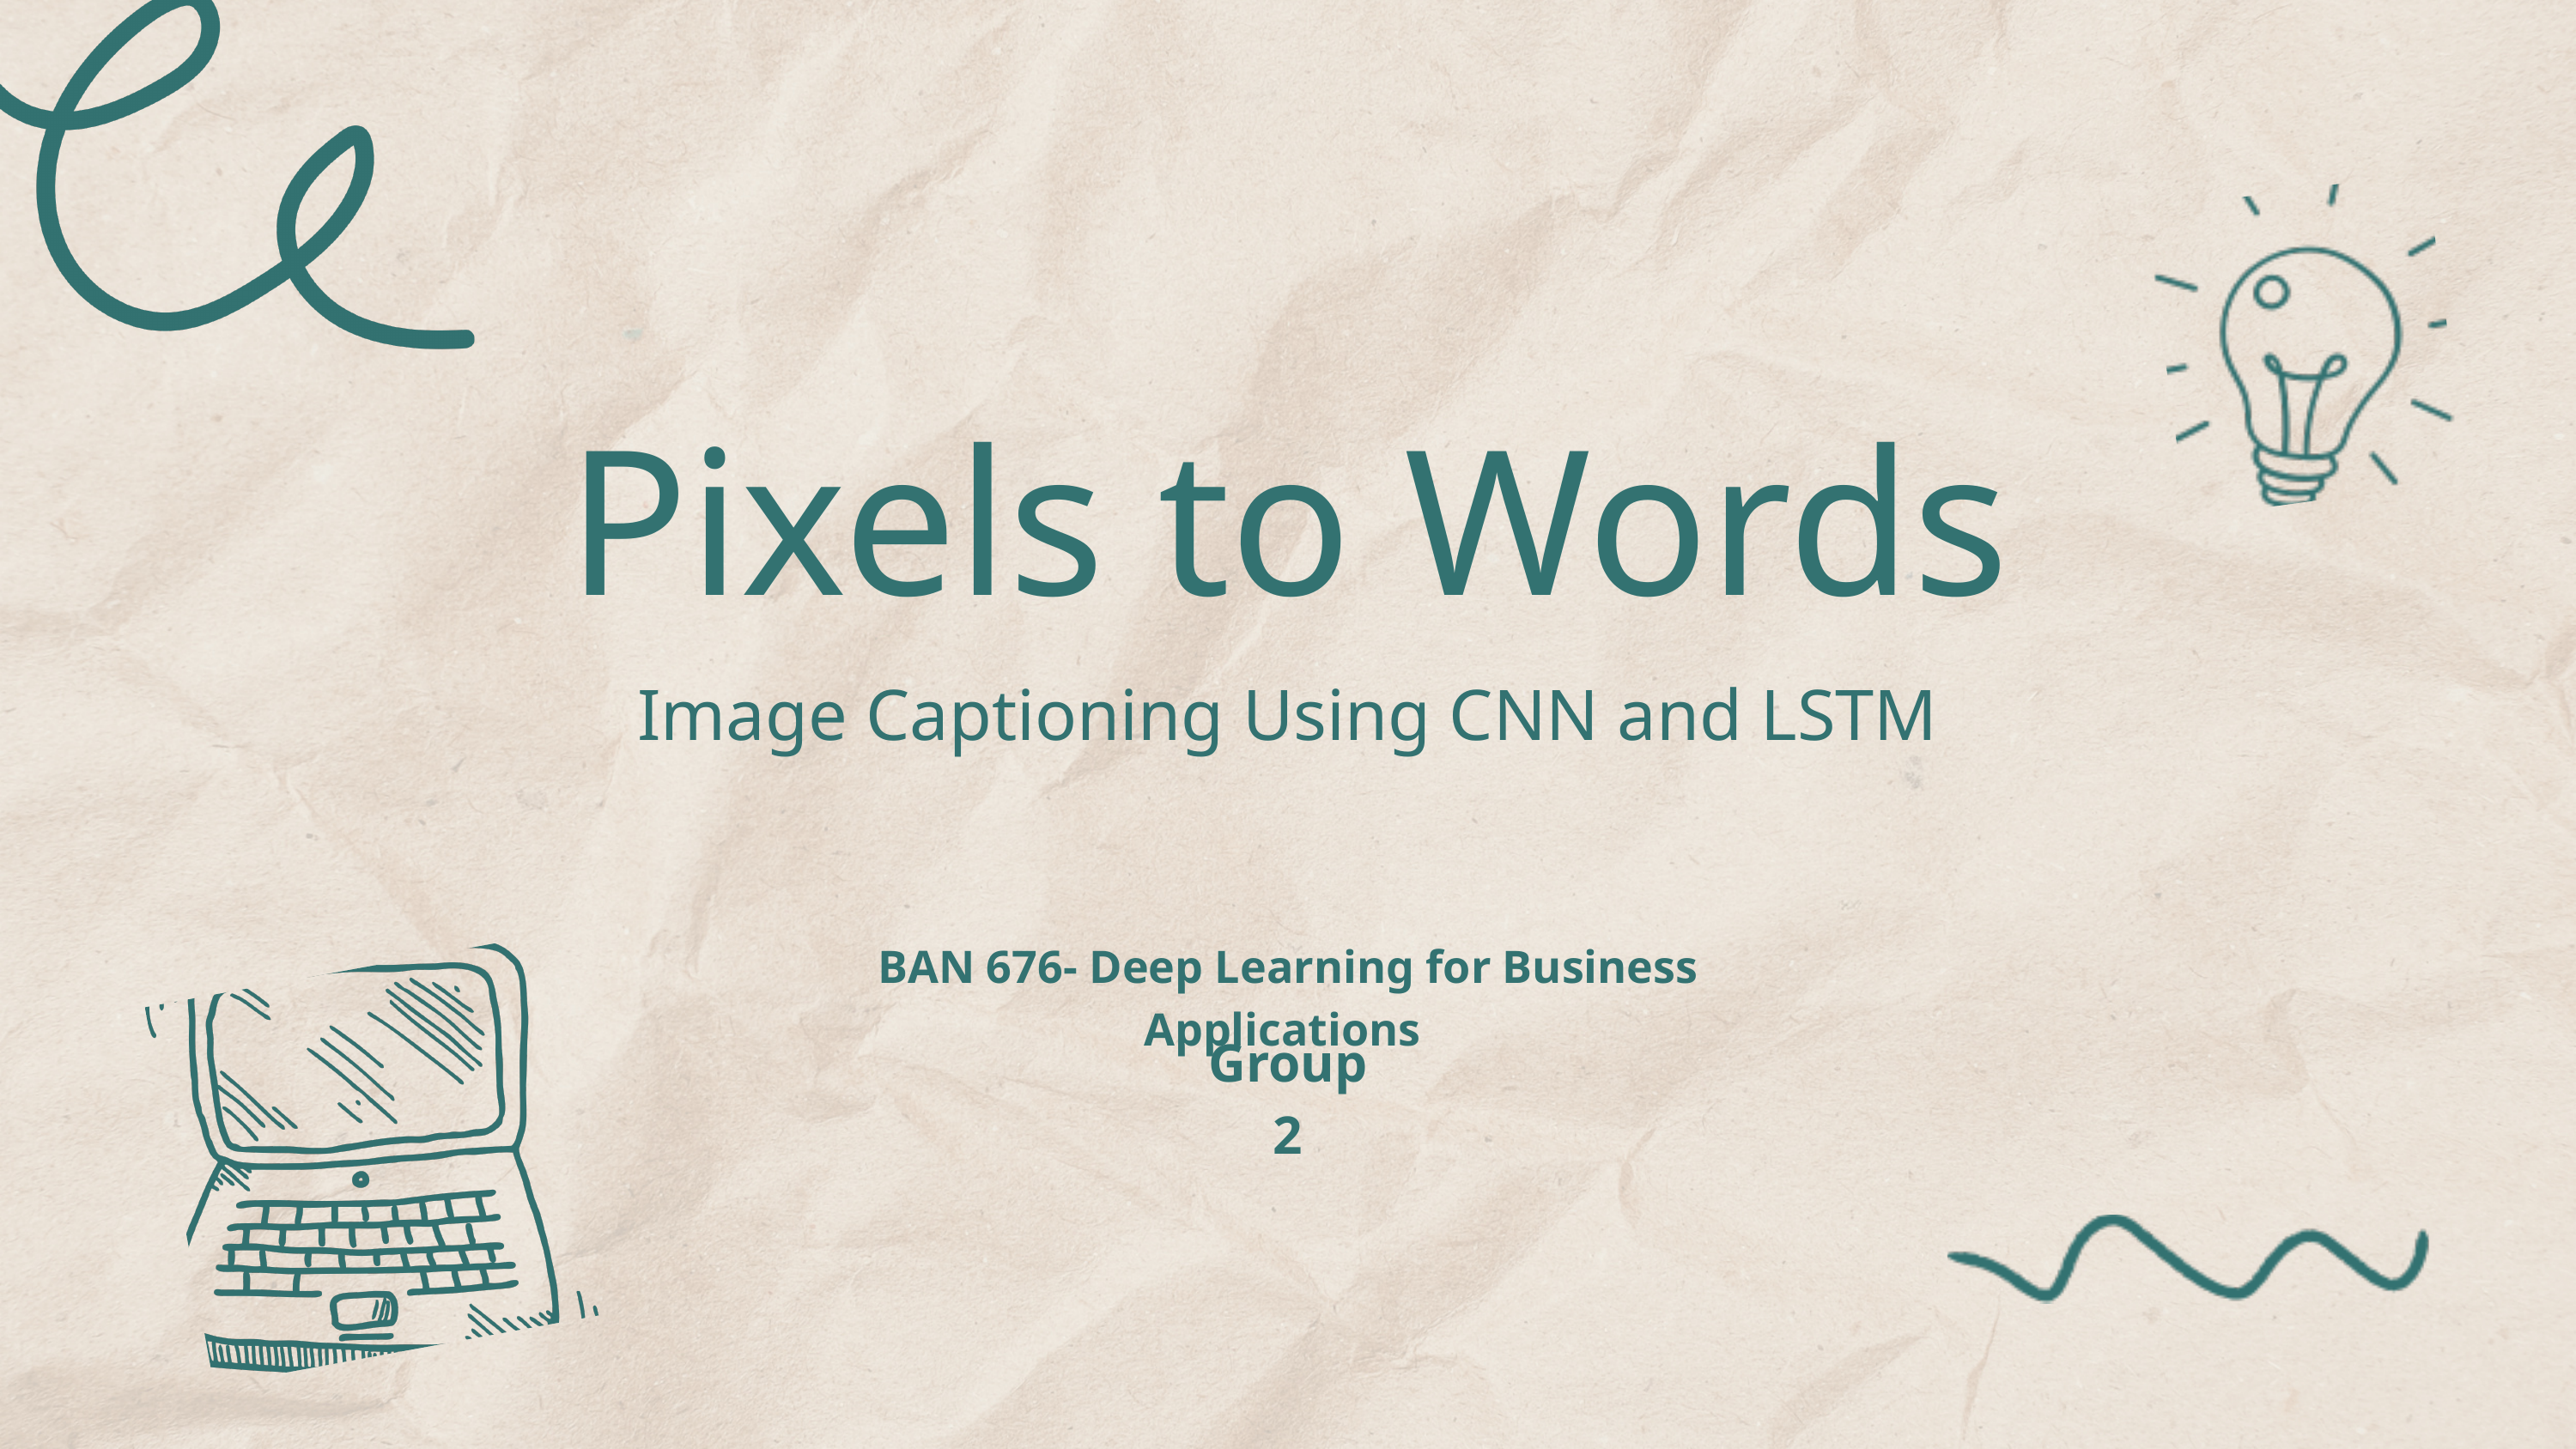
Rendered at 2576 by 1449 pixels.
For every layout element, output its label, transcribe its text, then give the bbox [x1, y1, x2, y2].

text_box [0, 0, 2576, 1449]
text_box [144, 937, 602, 1386]
text_box Group 2 [1190, 1019, 1386, 1165]
text_box [0, 0, 475, 350]
text_box Image Captioning Using CNN and LSTM [610, 656, 1966, 755]
text_box [2145, 172, 2469, 509]
text_box BAN 676- Deep Learning for Business Applications [749, 930, 1827, 1055]
text_box [1947, 1215, 2432, 1304]
text_box Pixels to Words [317, 354, 2259, 636]
